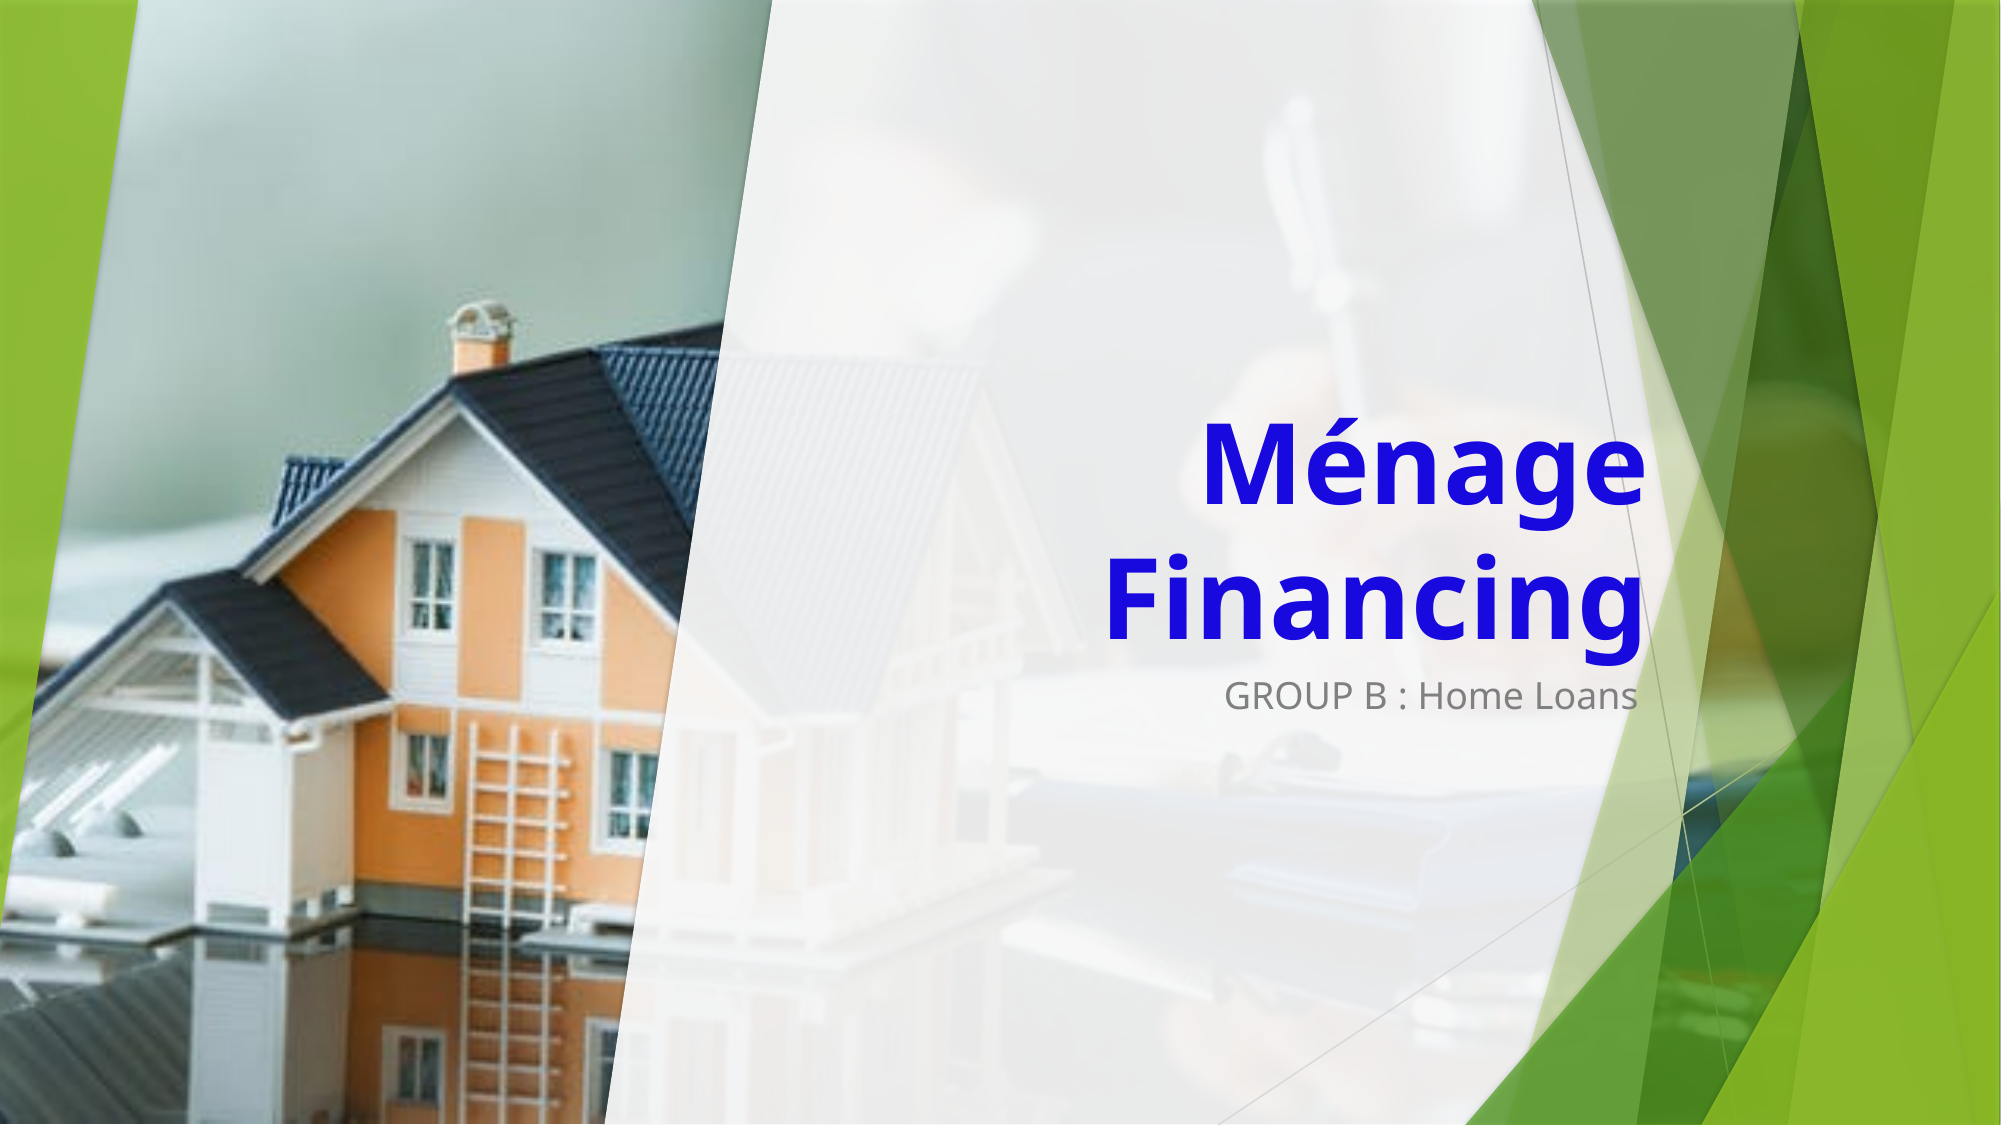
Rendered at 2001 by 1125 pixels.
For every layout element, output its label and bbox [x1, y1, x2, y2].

picture [1738, 0, 2000, 603]
picture [0, 0, 1536, 1124]
text_box [1536, 0, 1738, 602]
text_box [1217, 603, 2000, 1125]
